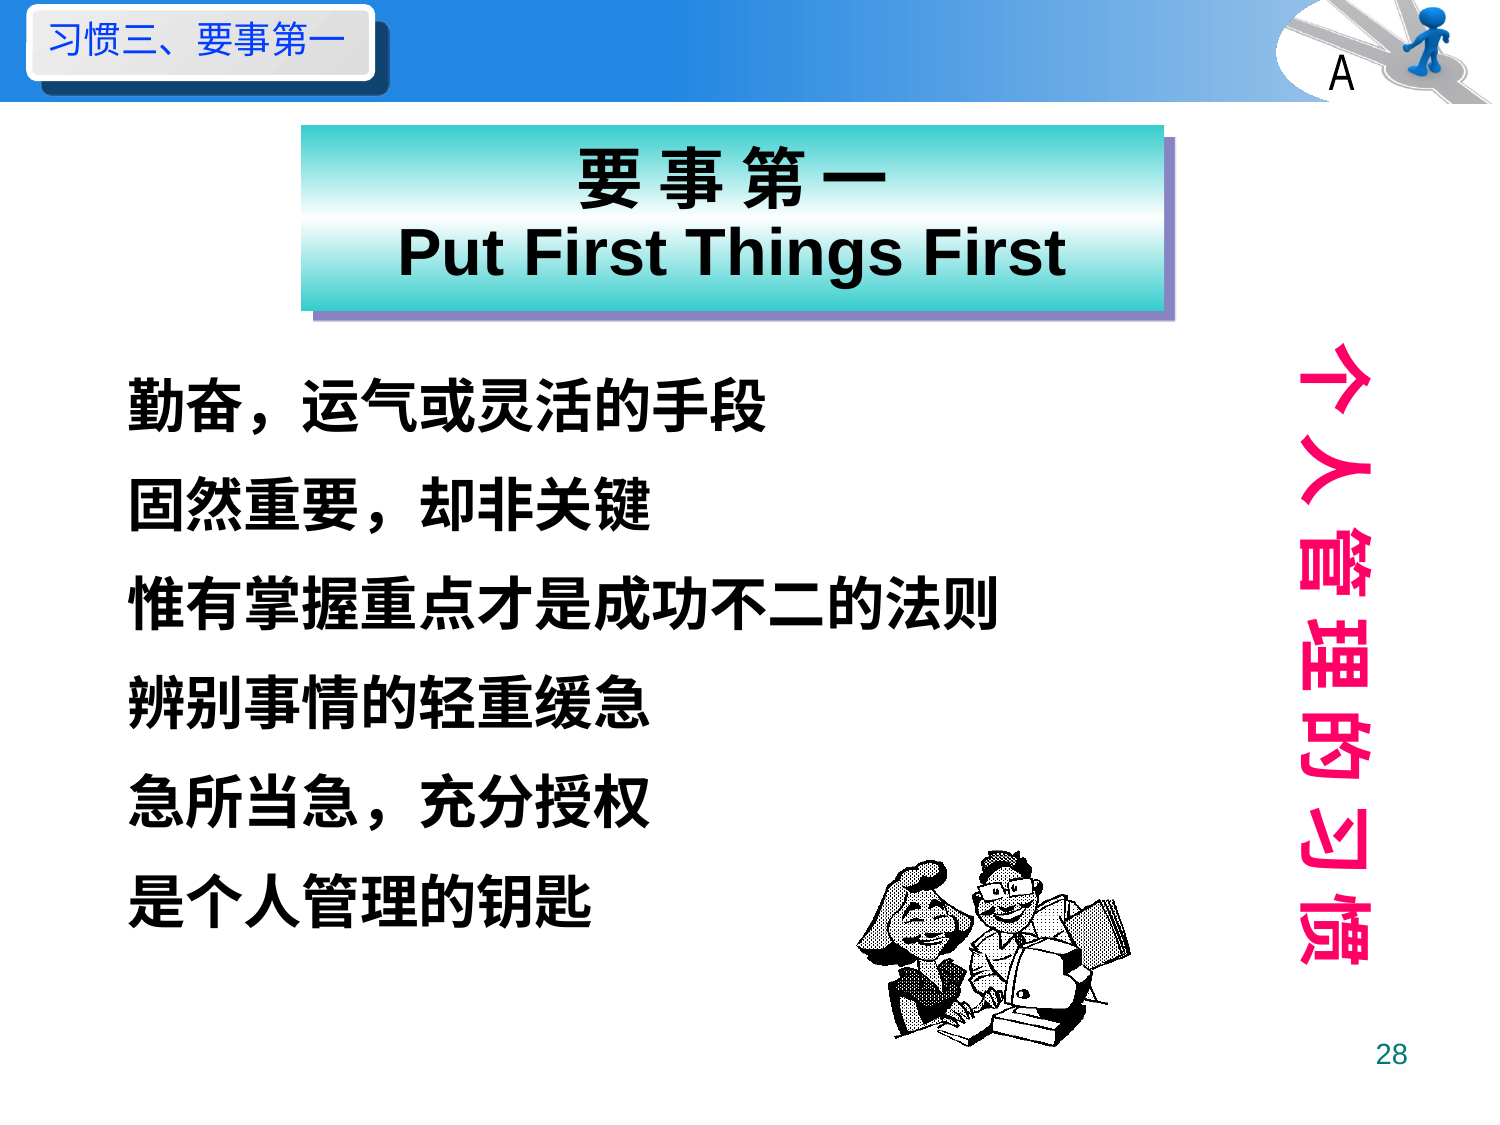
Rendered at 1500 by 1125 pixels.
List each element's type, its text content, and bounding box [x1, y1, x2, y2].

text_box 个 人 管 理 的 习 惯 [1269, 326, 1391, 988]
title 要 事 第 一 Put First Things First [300, 125, 1165, 312]
text_box 习惯三、要事第一 [29, 7, 373, 79]
picture [855, 833, 1140, 1053]
text_box 勤奋，运气或灵活的手段 固然重要，却非关键 惟有掌握重点才是成功不二的法则 辨别事情的轻重缓急 急所当急，充分授权 是个人管理的钥匙 [112, 361, 1113, 943]
picture [1281, 0, 1500, 104]
slide_number 28 [1047, 1027, 1424, 1107]
